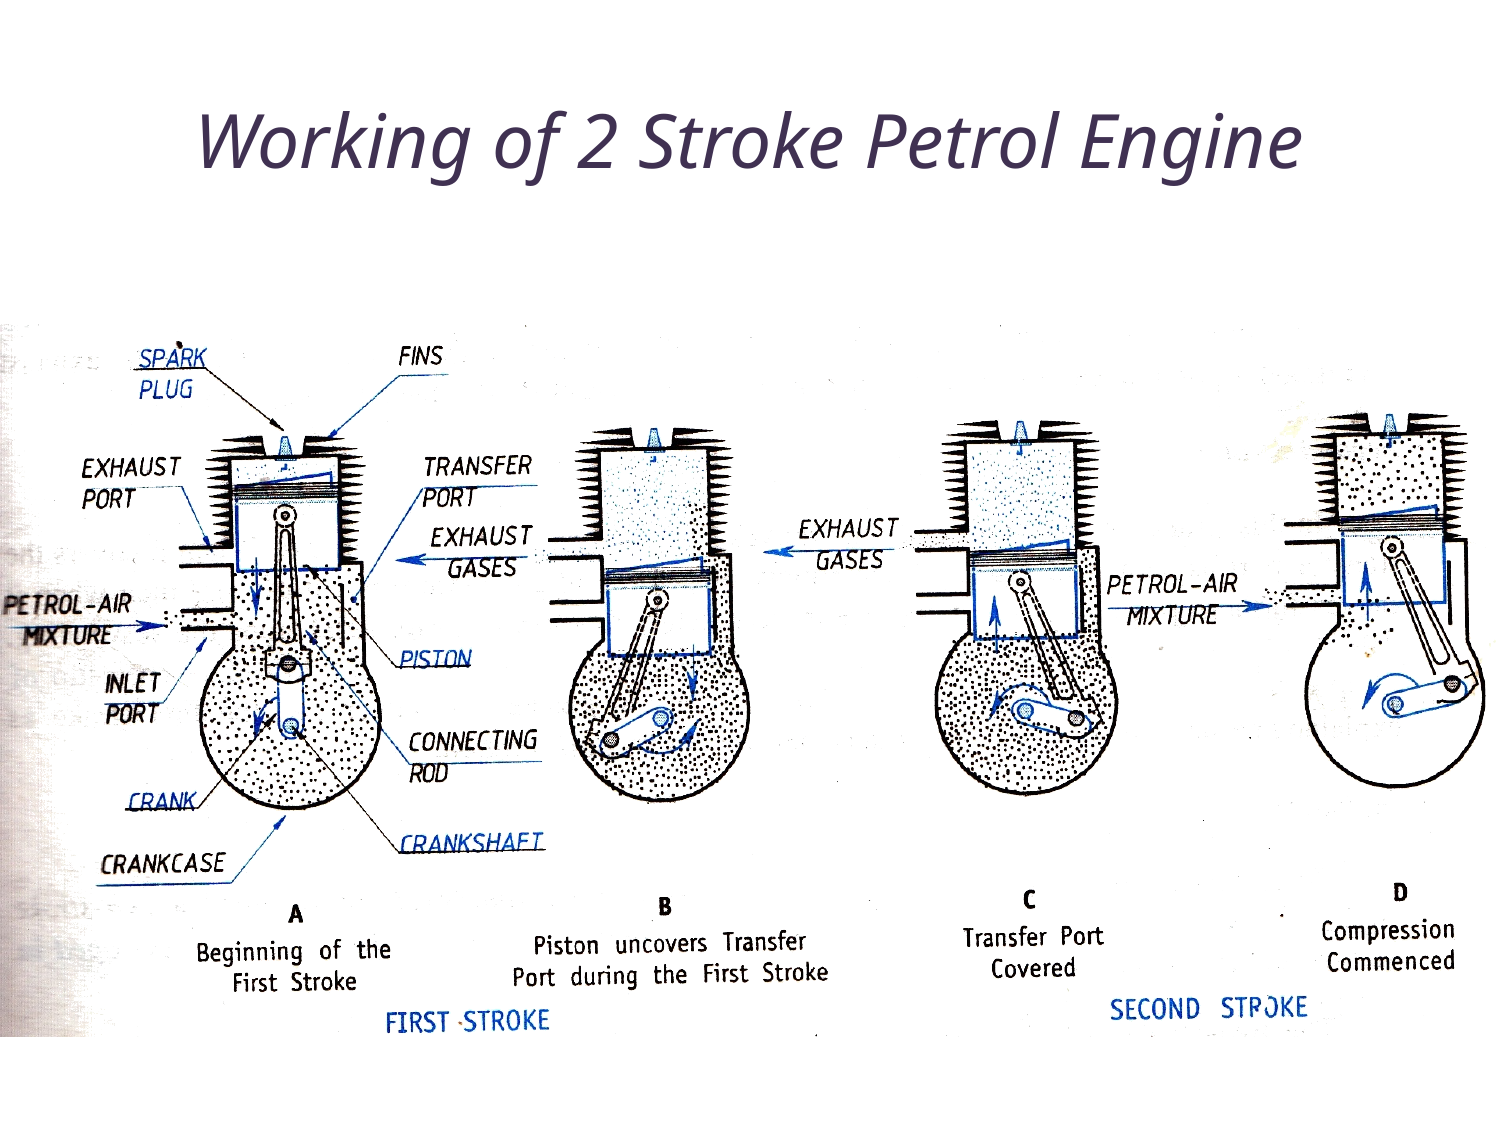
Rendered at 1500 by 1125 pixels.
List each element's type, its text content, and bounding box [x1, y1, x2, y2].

picture [0, 324, 1500, 1037]
title Working of 2 Stroke Petrol Engine [75, 45, 1425, 233]
